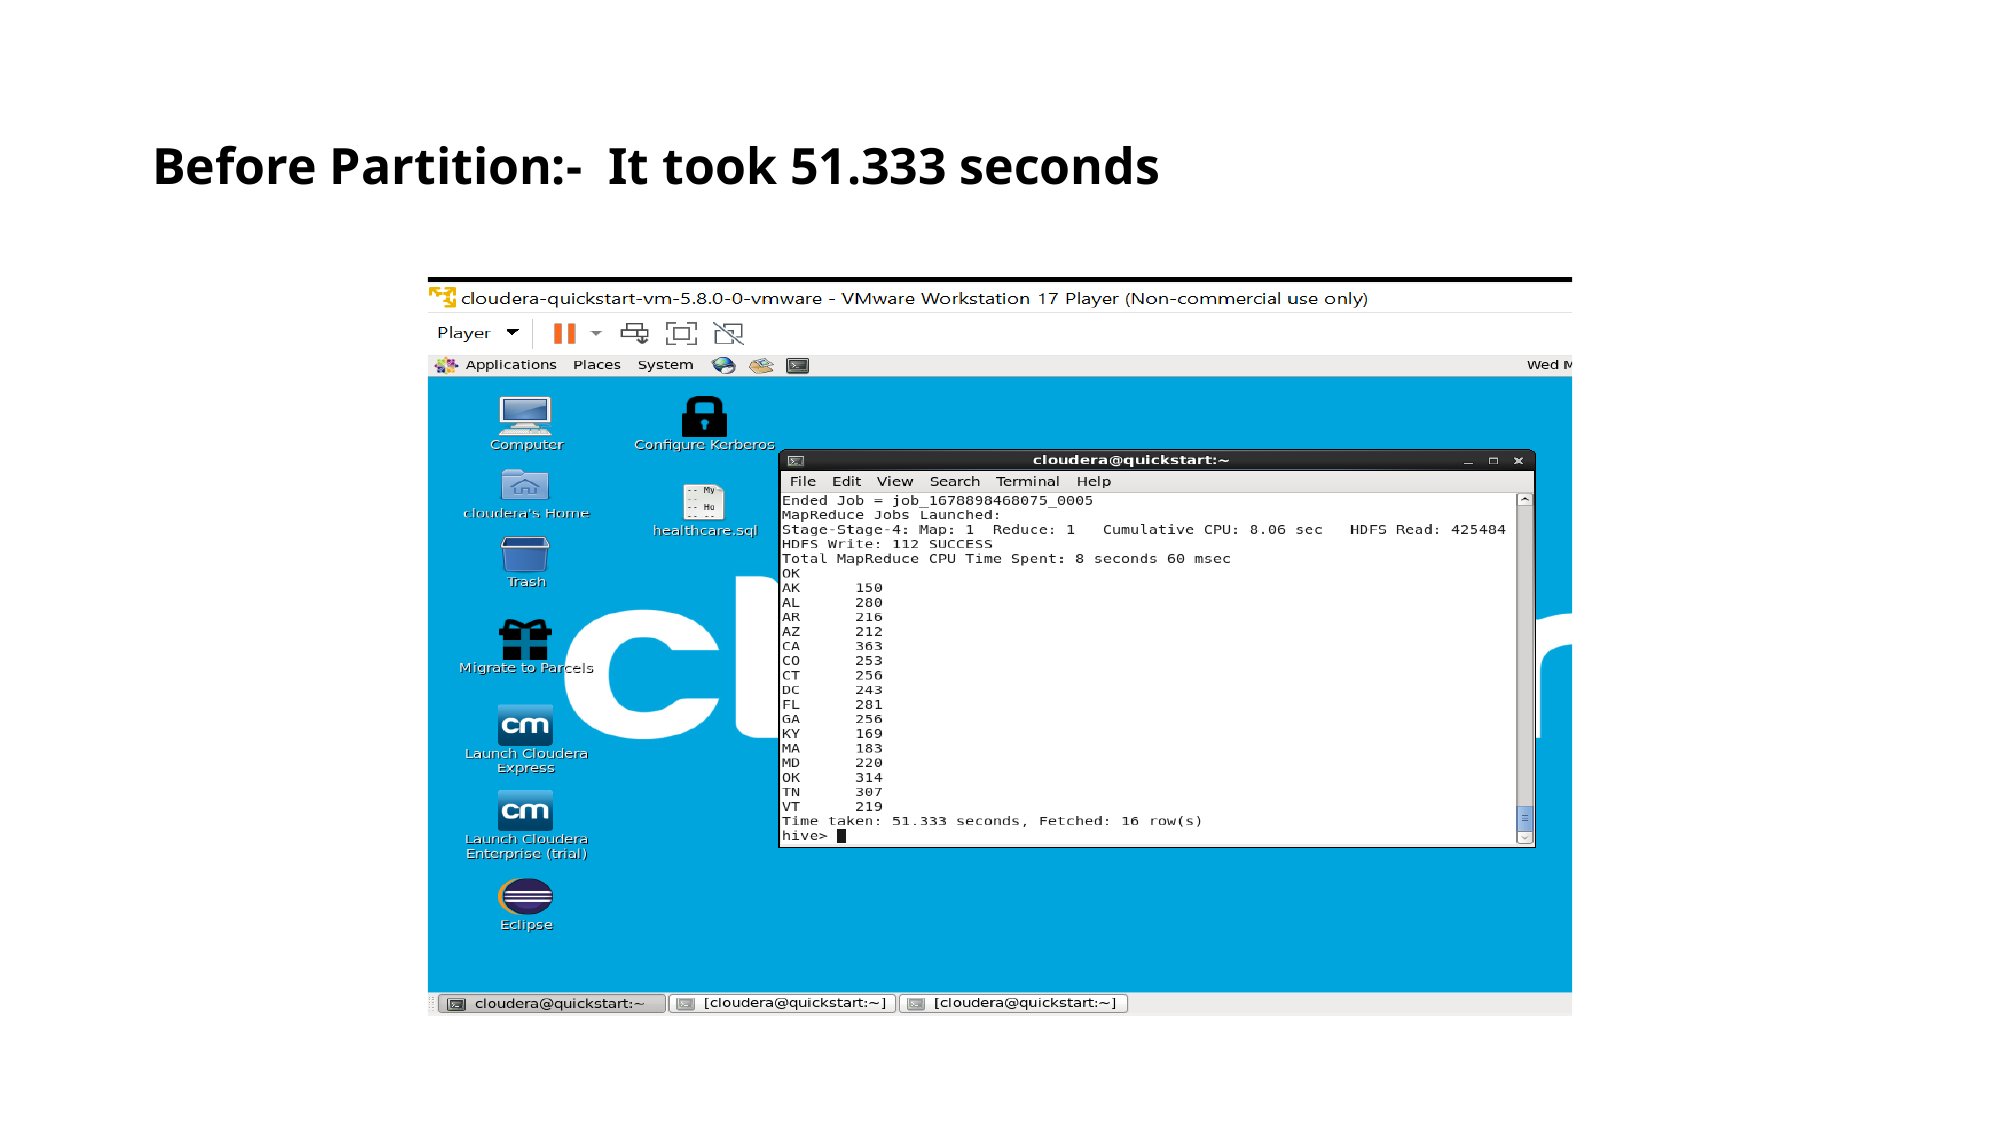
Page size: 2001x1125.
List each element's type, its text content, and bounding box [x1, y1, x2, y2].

title Before Partition:- It took 51.333 seconds [137, 59, 1863, 278]
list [427, 277, 1573, 1016]
